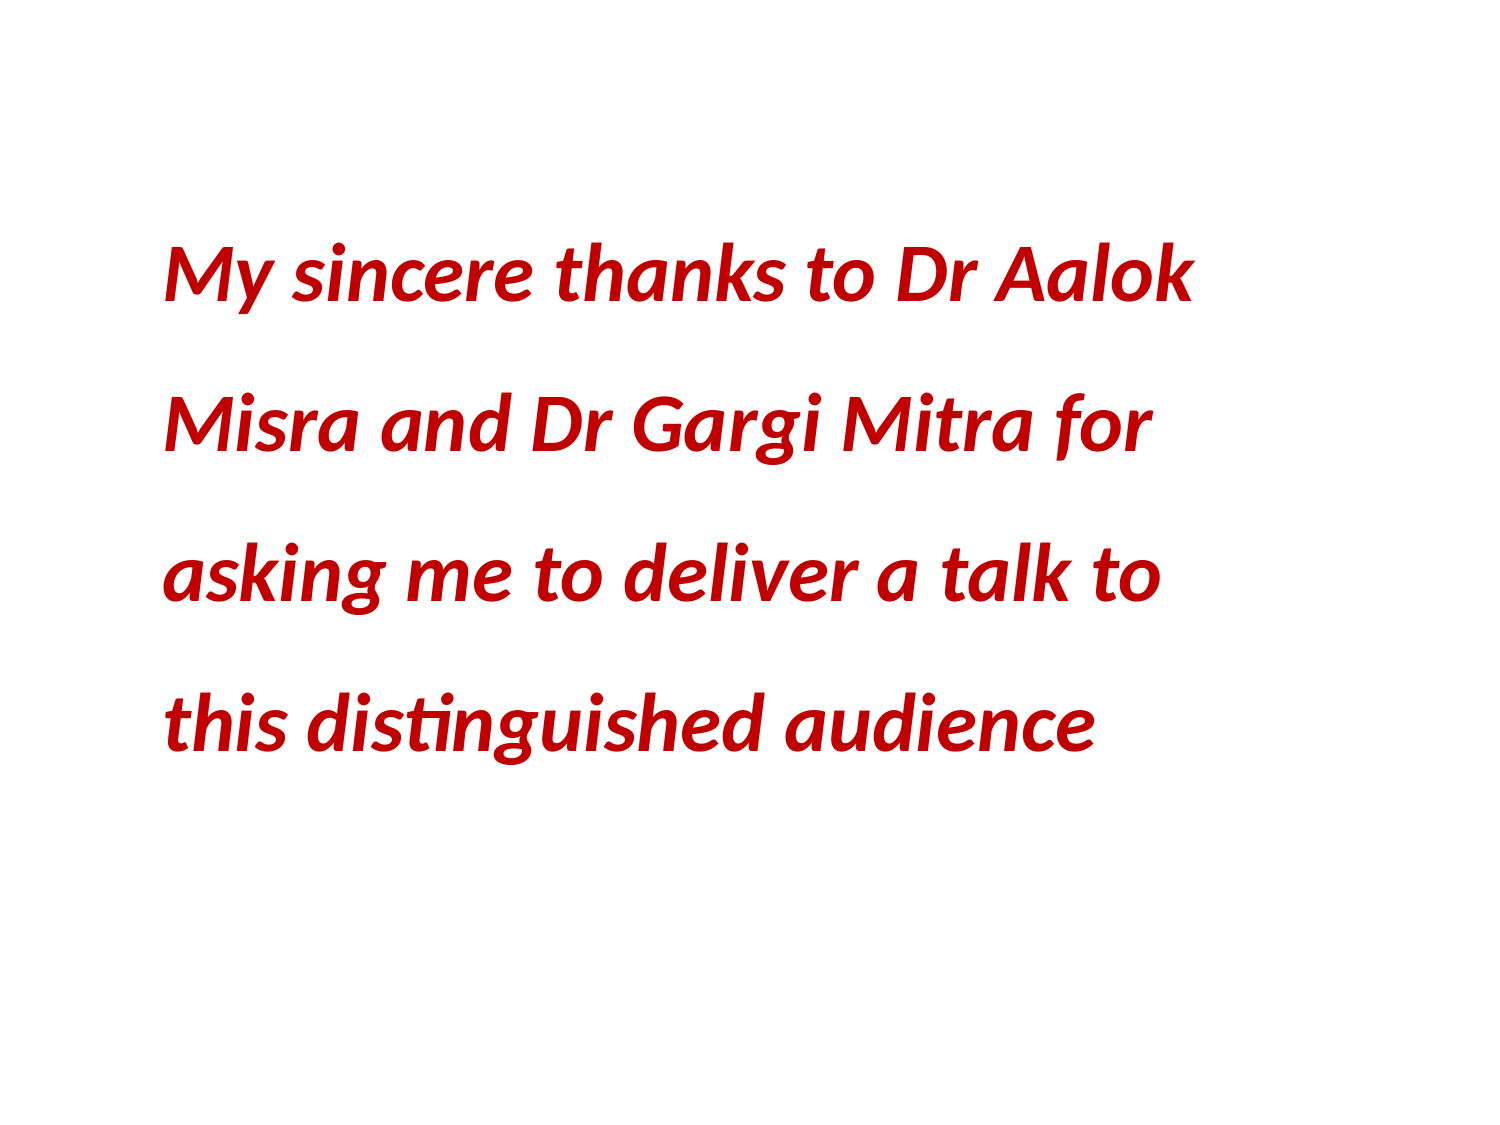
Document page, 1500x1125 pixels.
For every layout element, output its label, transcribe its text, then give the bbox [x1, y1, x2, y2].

text_box My sincere thanks to Dr Aalok Misra and Dr Gargi Mitra for asking me to deliver a talk to this distinguished audience [147, 160, 1294, 776]
